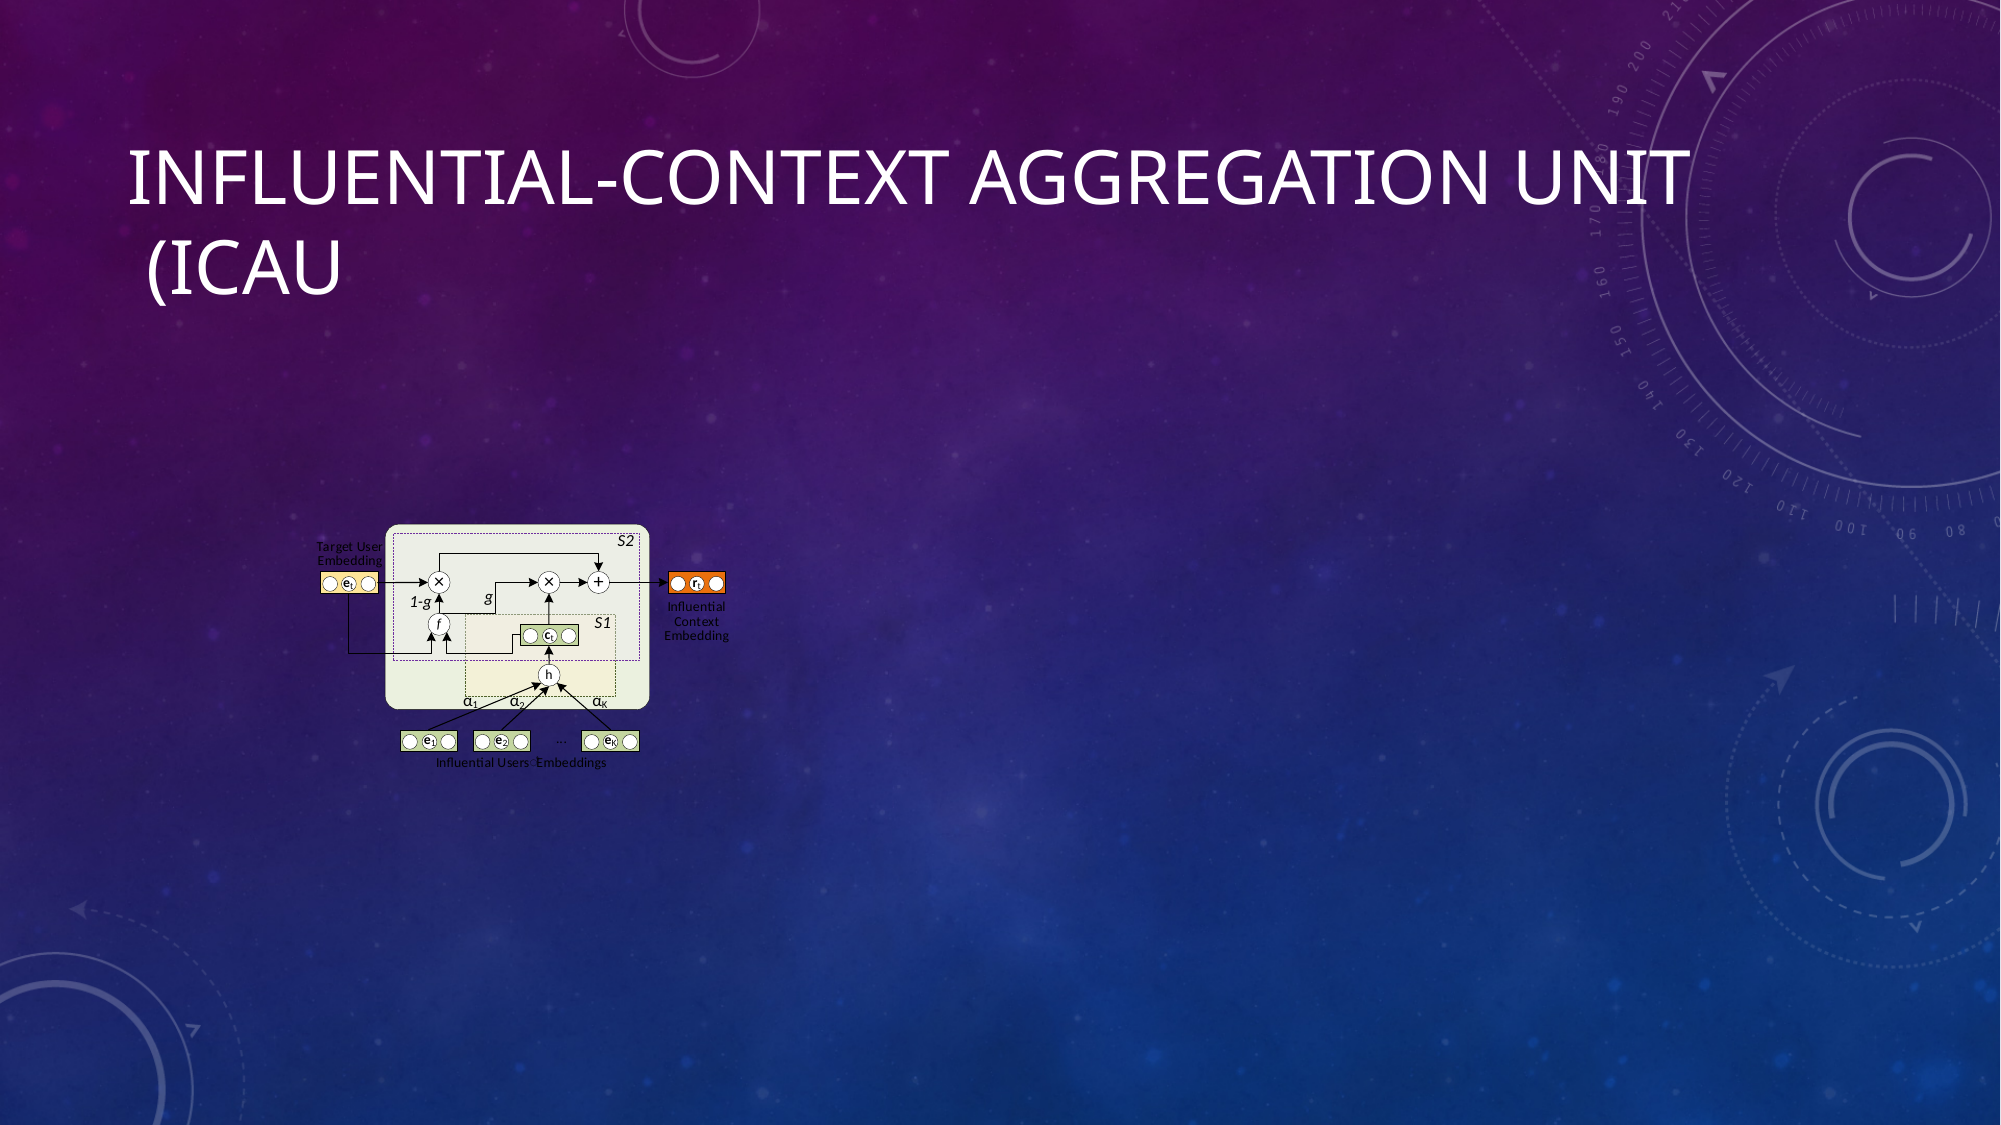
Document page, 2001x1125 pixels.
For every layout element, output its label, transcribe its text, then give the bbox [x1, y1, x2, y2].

picture [0, 0, 2001, 1125]
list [307, 522, 737, 780]
title Inﬂuential-Context Aggregation Unit (ICAU) [112, 99, 1775, 339]
